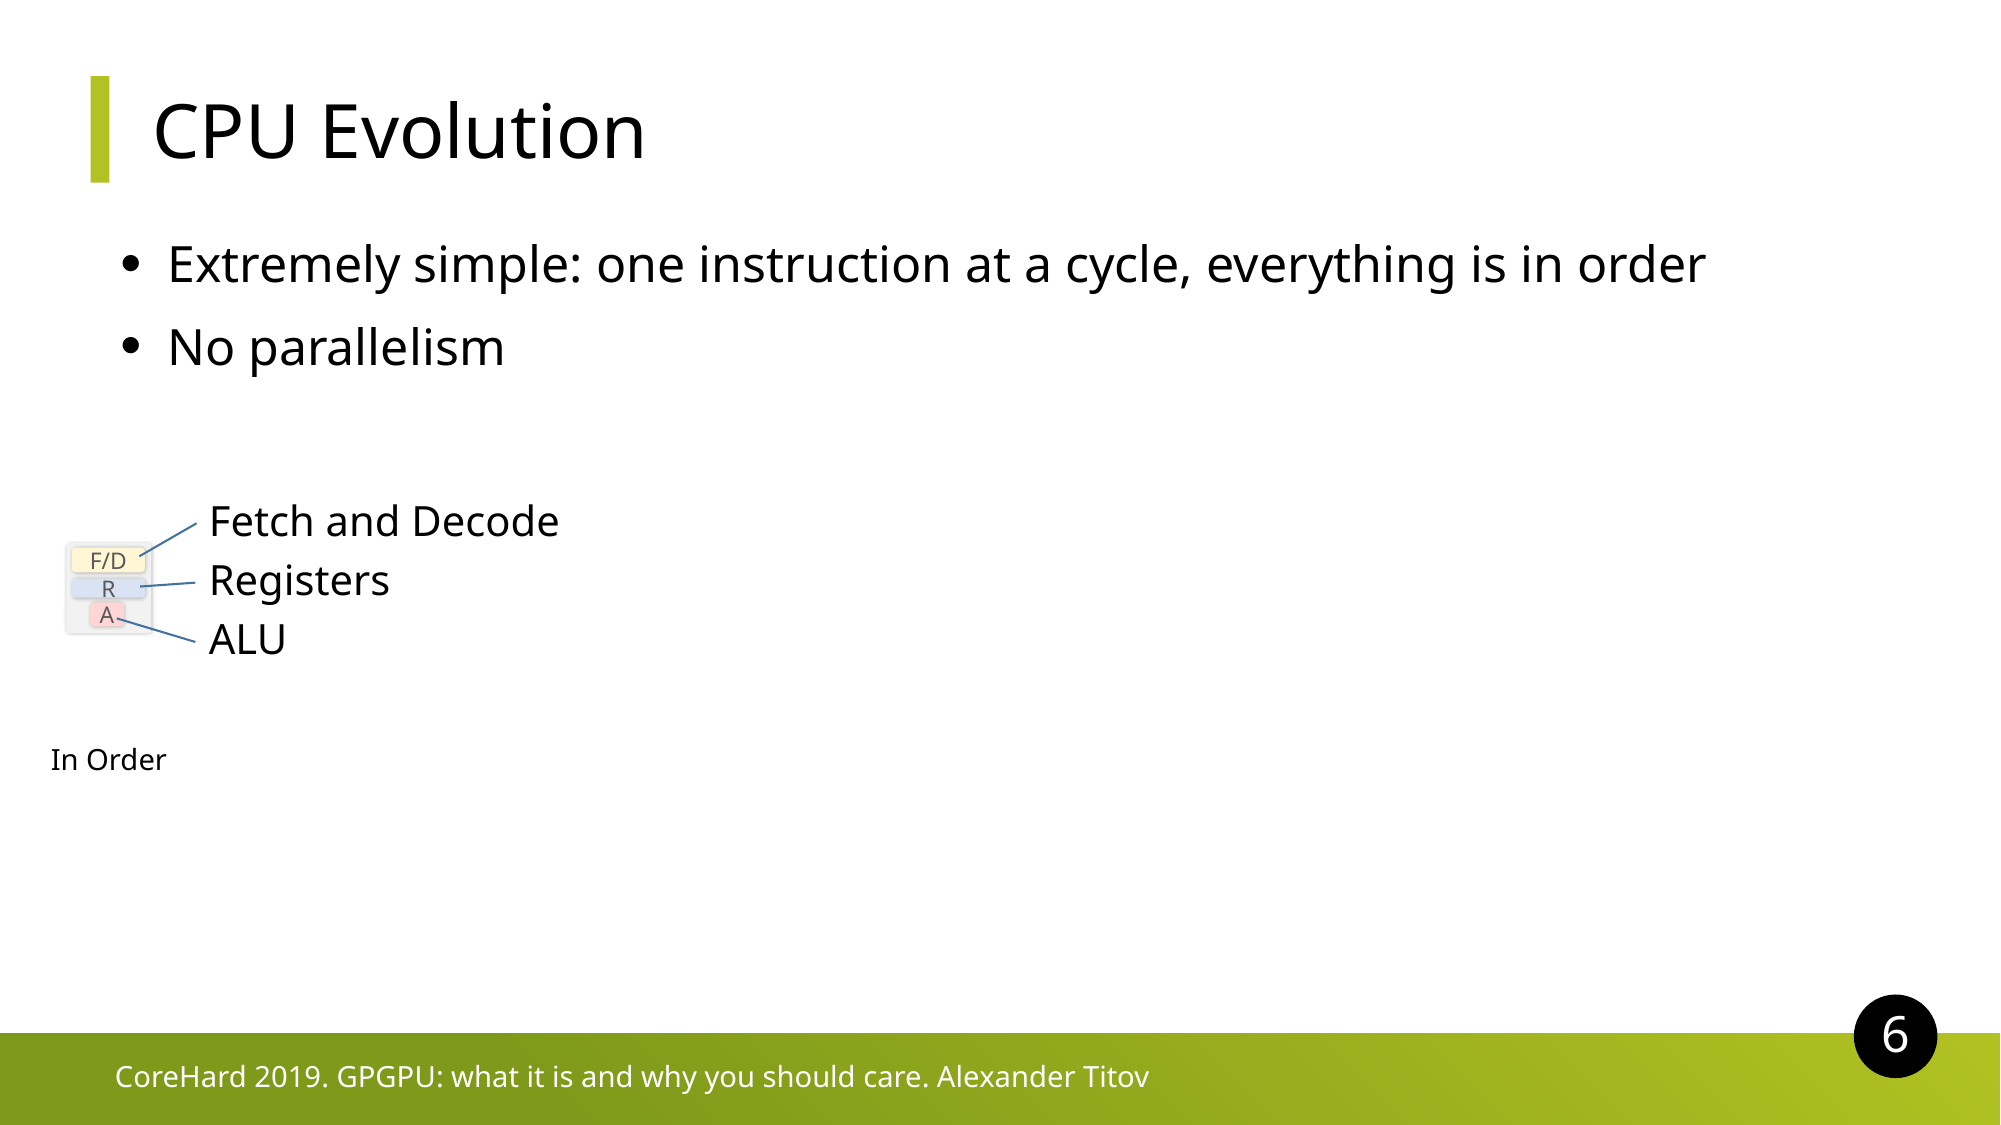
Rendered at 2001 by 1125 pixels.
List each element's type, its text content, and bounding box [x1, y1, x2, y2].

text_box Extremely simple: one instruction at a cycle, everything is in order No parallelism [105, 219, 1892, 383]
title CPU Evolution [137, 0, 1863, 183]
text_box Registers [152, 551, 411, 607]
text_box In Order [36, 737, 182, 785]
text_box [66, 542, 152, 634]
text_box Fetch and Decode [152, 491, 589, 551]
footer CoreHard 2019. GPGPU: what it is and why you should care. Alexander Titov [99, 1042, 1750, 1115]
slide_number 6 [1841, 994, 1950, 1079]
text_box ALU [152, 610, 411, 666]
